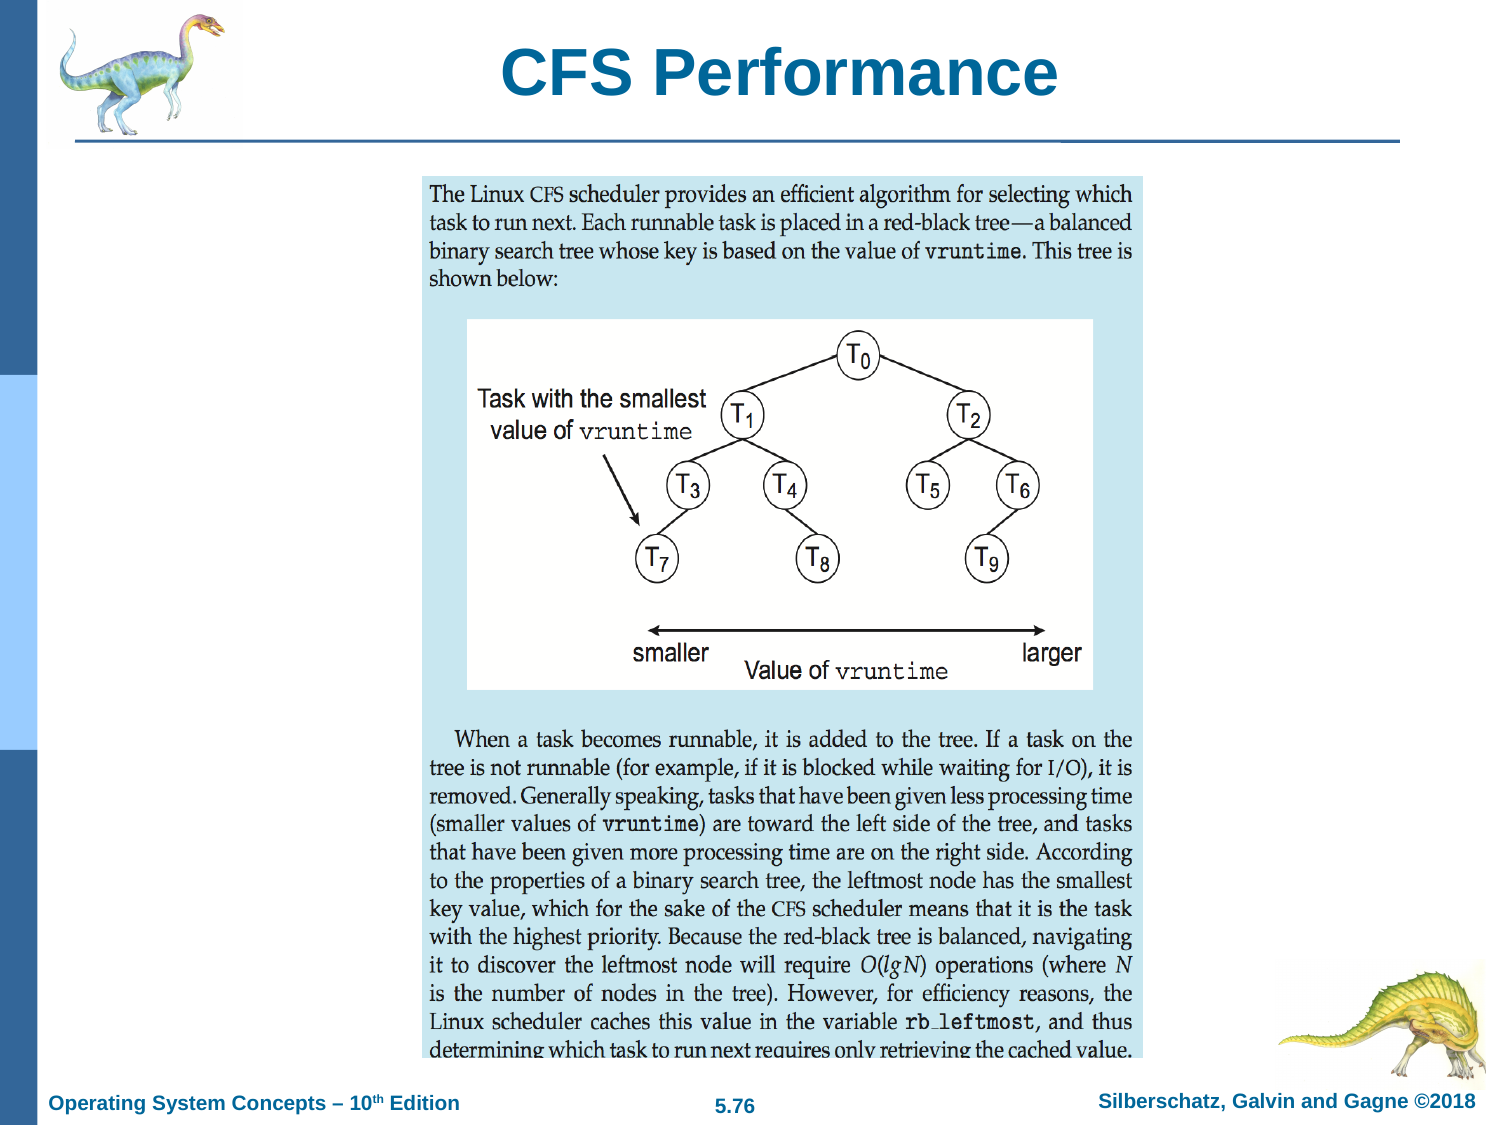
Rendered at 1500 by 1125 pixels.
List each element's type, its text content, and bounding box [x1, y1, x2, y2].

picture [1275, 959, 1486, 1090]
title CFS Performance [135, 21, 1425, 116]
picture [46, 0, 243, 149]
picture [422, 176, 1143, 1059]
